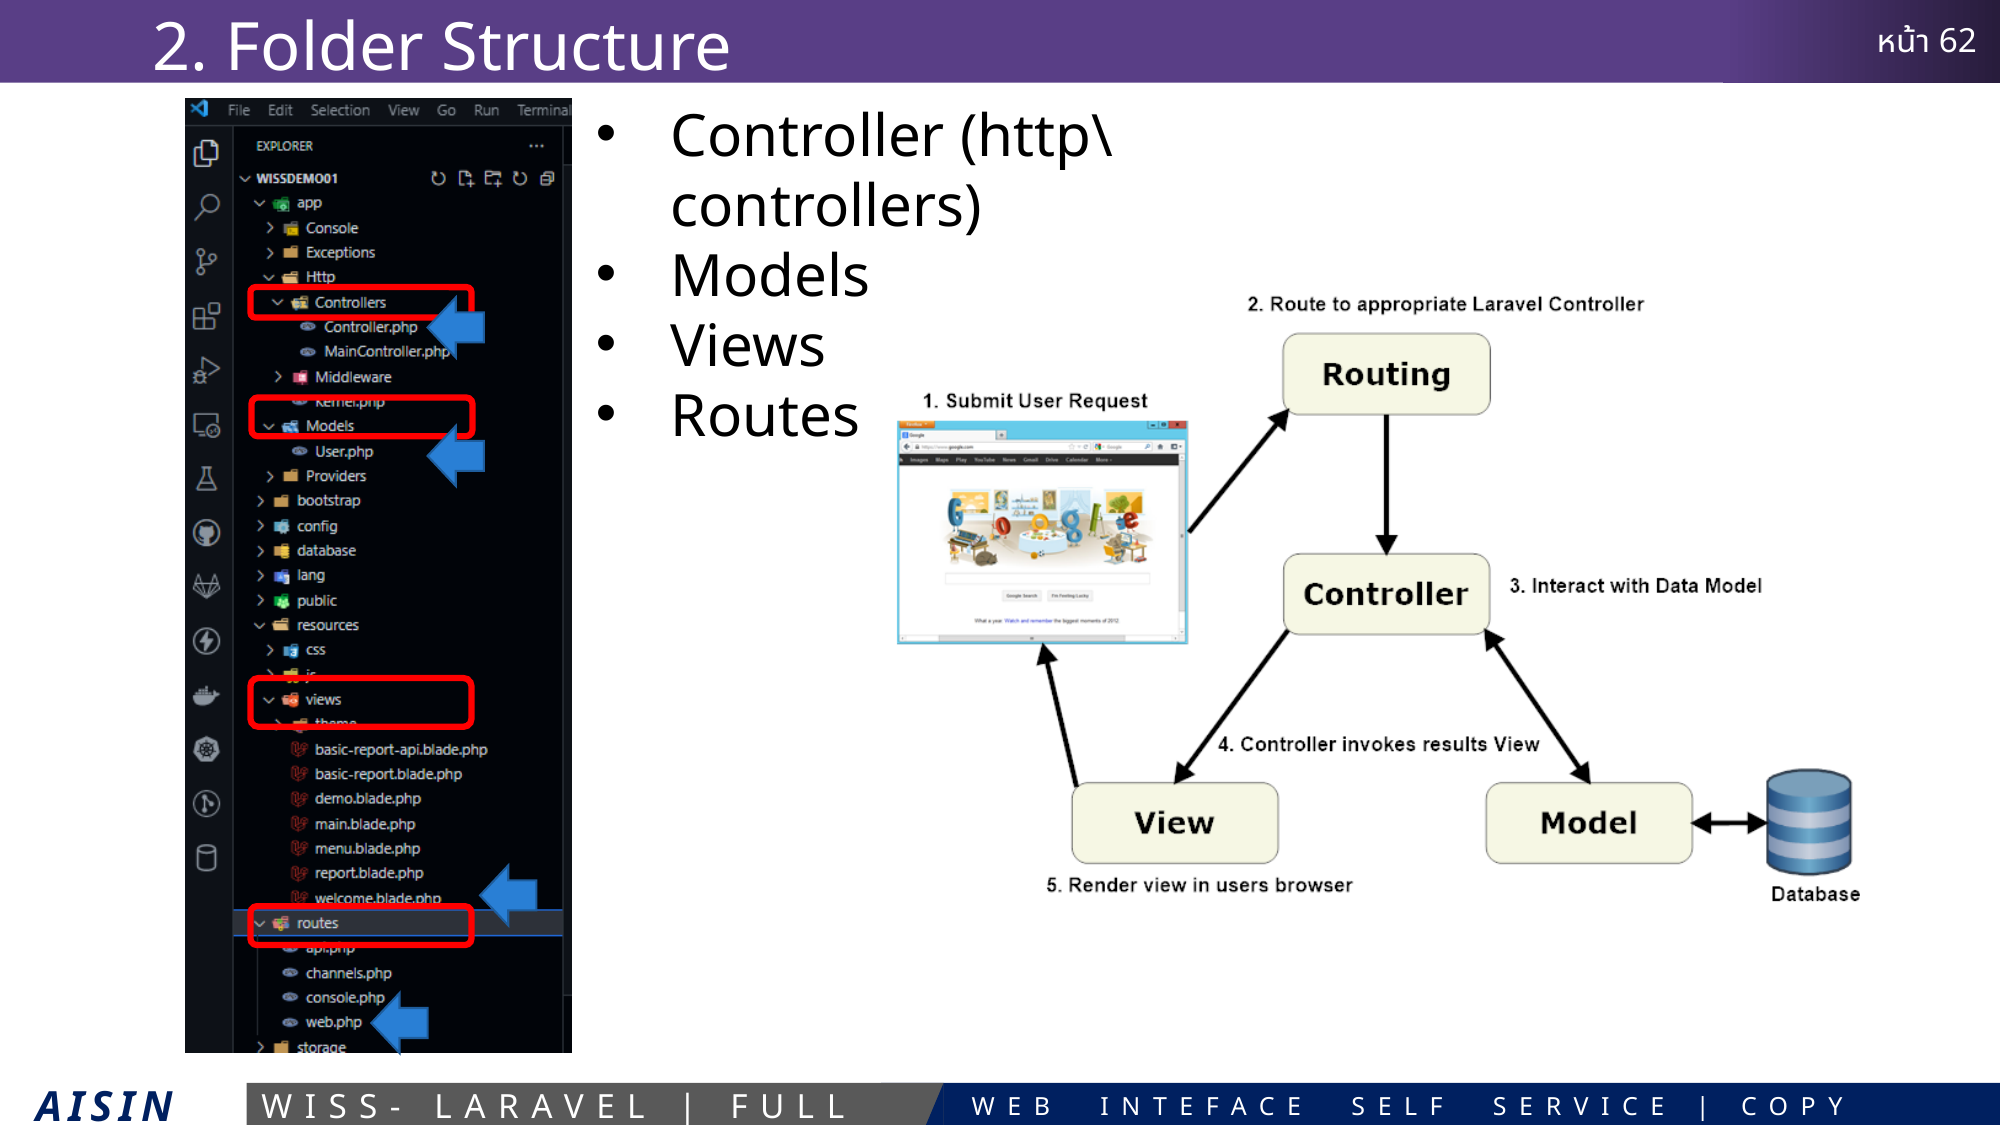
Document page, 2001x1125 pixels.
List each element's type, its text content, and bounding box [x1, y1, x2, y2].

title 2. Folder Structure [137, 0, 1863, 99]
picture [891, 287, 1887, 911]
picture [185, 98, 572, 1054]
text_box Controller (http\controllers) Models Views Routes [580, 90, 1288, 455]
